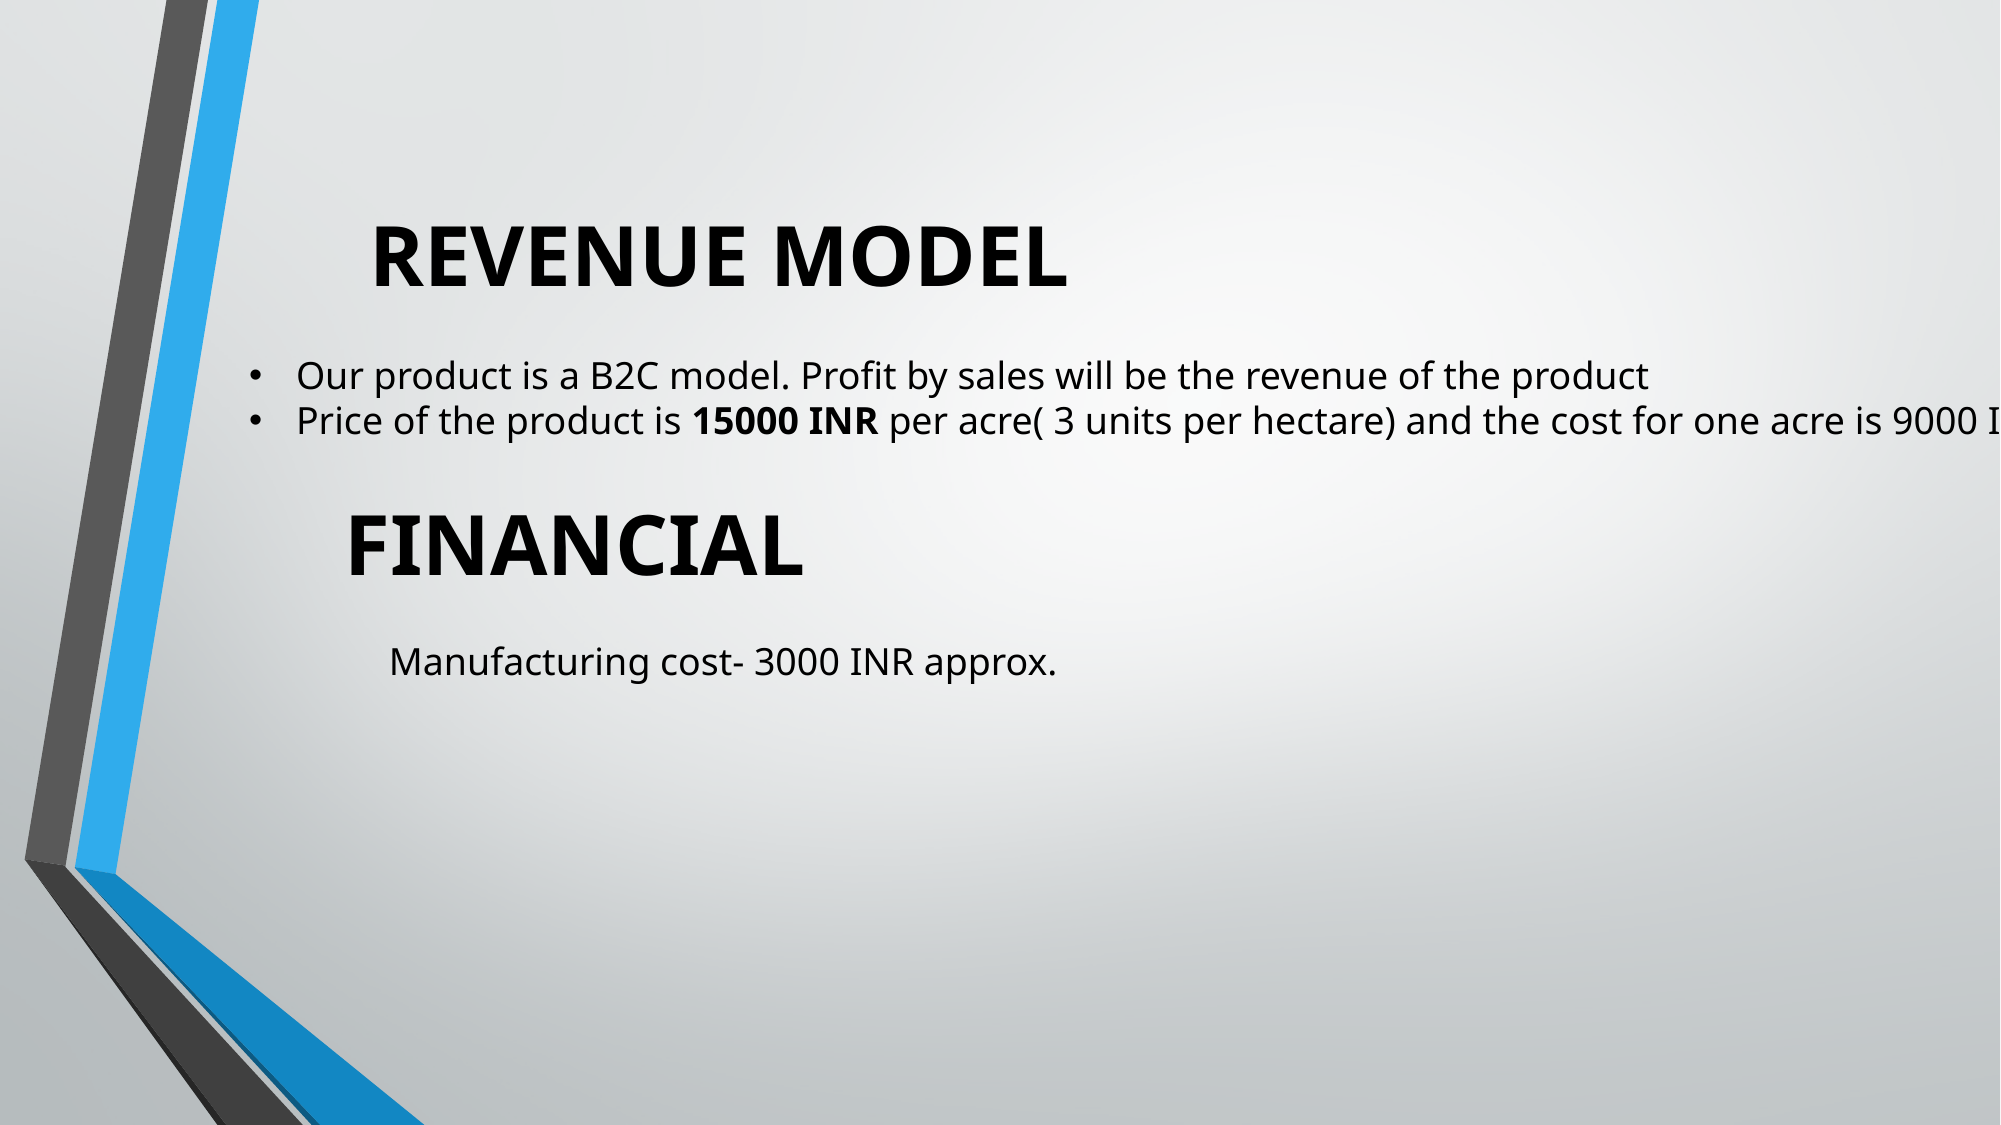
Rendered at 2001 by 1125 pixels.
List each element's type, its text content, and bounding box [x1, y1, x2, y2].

text_box Manufacturing cost- 3000 INR approx. [374, 630, 1215, 690]
title FINANCIAL [329, 540, 1974, 614]
text_box REVENUE MODEL [354, 181, 1998, 325]
text_box Our product is a B2C model. Profit by sales will be the revenue of the product Price of the product is 15000 INR per acre( 3 units per hectare) and the cost for one acre is 9000 INR [234, 299, 2000, 540]
